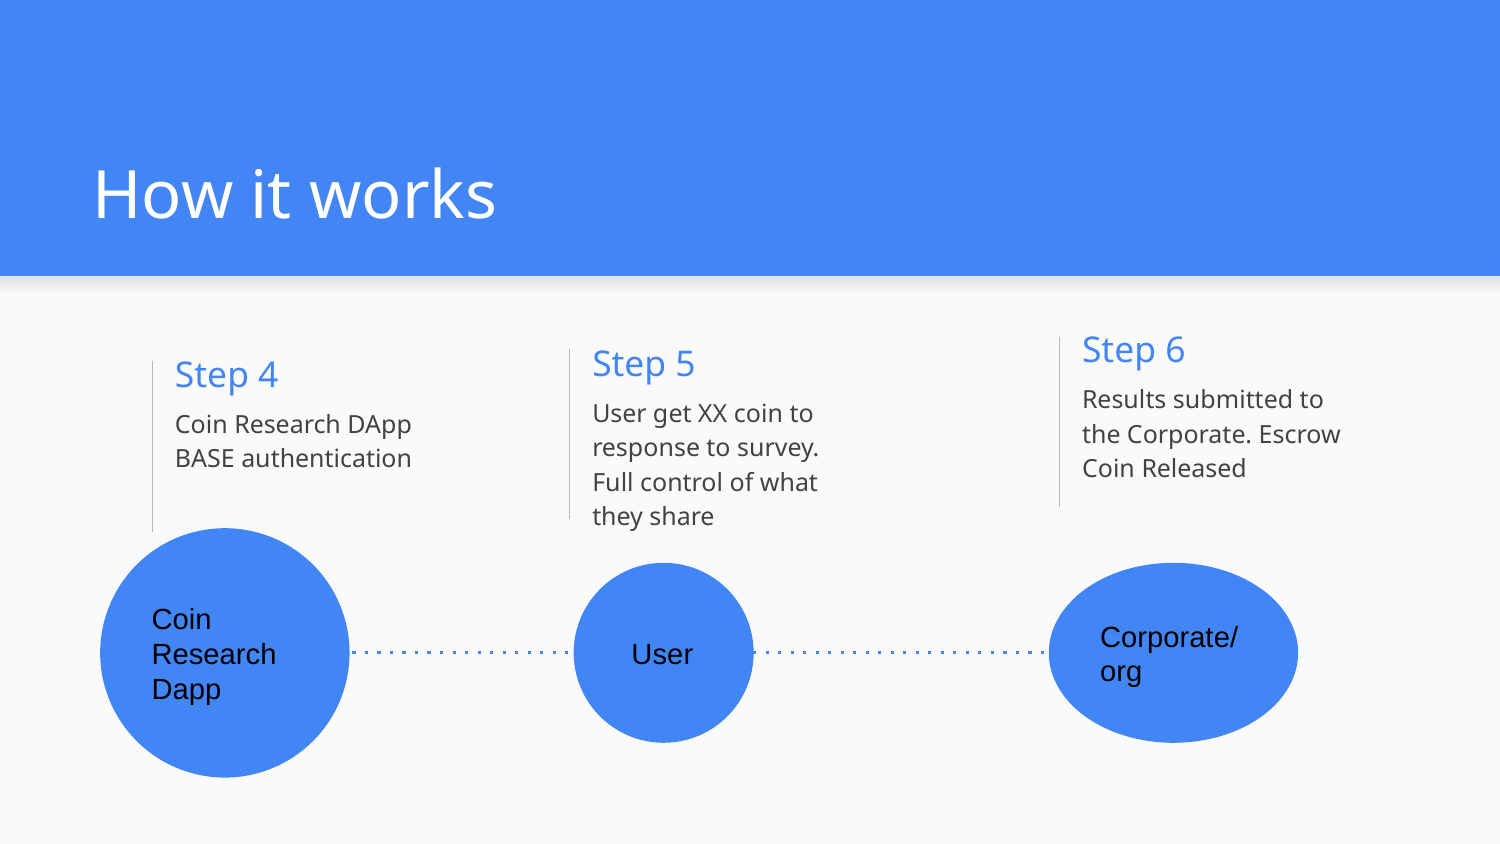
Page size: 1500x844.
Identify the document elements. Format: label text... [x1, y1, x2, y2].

text_box Coin Research Dapp [100, 528, 339, 778]
list Results submitted to the Corporate. Escrow Coin Released [1067, 364, 1365, 484]
title Step 5 [577, 330, 875, 377]
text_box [152, 602, 1051, 704]
text_box User [595, 711, 733, 743]
list User get XX coin to response to survey. Full control of what they share [577, 377, 875, 520]
title Step 4 [160, 341, 458, 388]
title How it works [77, 121, 1427, 248]
text_box Corporate/org [1055, 562, 1299, 743]
text_box User [590, 562, 738, 601]
list Coin Research DApp BASE authentication [160, 388, 458, 484]
title Step 6 [1067, 316, 1365, 364]
